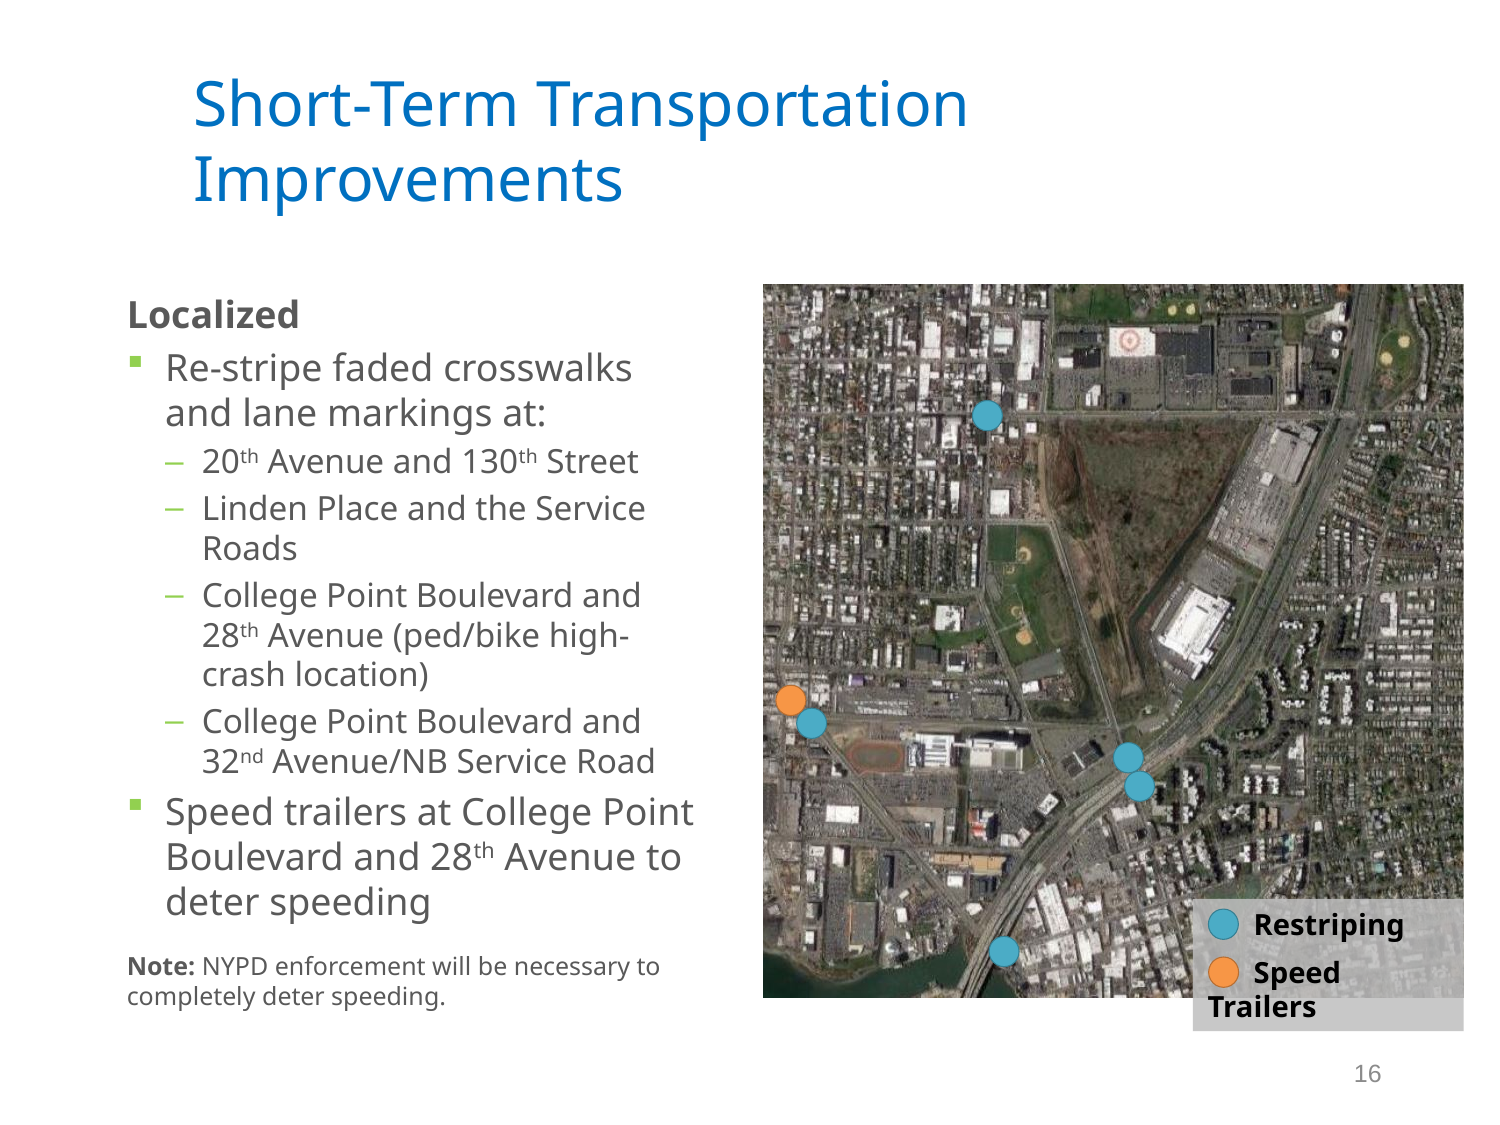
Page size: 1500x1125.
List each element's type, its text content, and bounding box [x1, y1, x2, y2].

text_box Restriping Speed Trailers [1192, 1004, 1464, 1032]
title Short-Term Transportation Improvements [74, 44, 1398, 233]
slide_number 16 [1059, 1042, 1397, 1103]
picture [762, 283, 1464, 998]
list Localized Re-stripe faded crosswalks and lane markings at: 20th Avenue and 130th Street Linden Place and the Service Roads College Point Boulevard and 28th Avenue (ped/bike high-crash location) College Point Boulevard and 32nd Avenue/NB Service Road Speed trailers at College Point Boulevard and 28th Avenue to deter speeding Note: NYPD enforcement will be necessary to completely deter speeding. [46, 283, 722, 1040]
